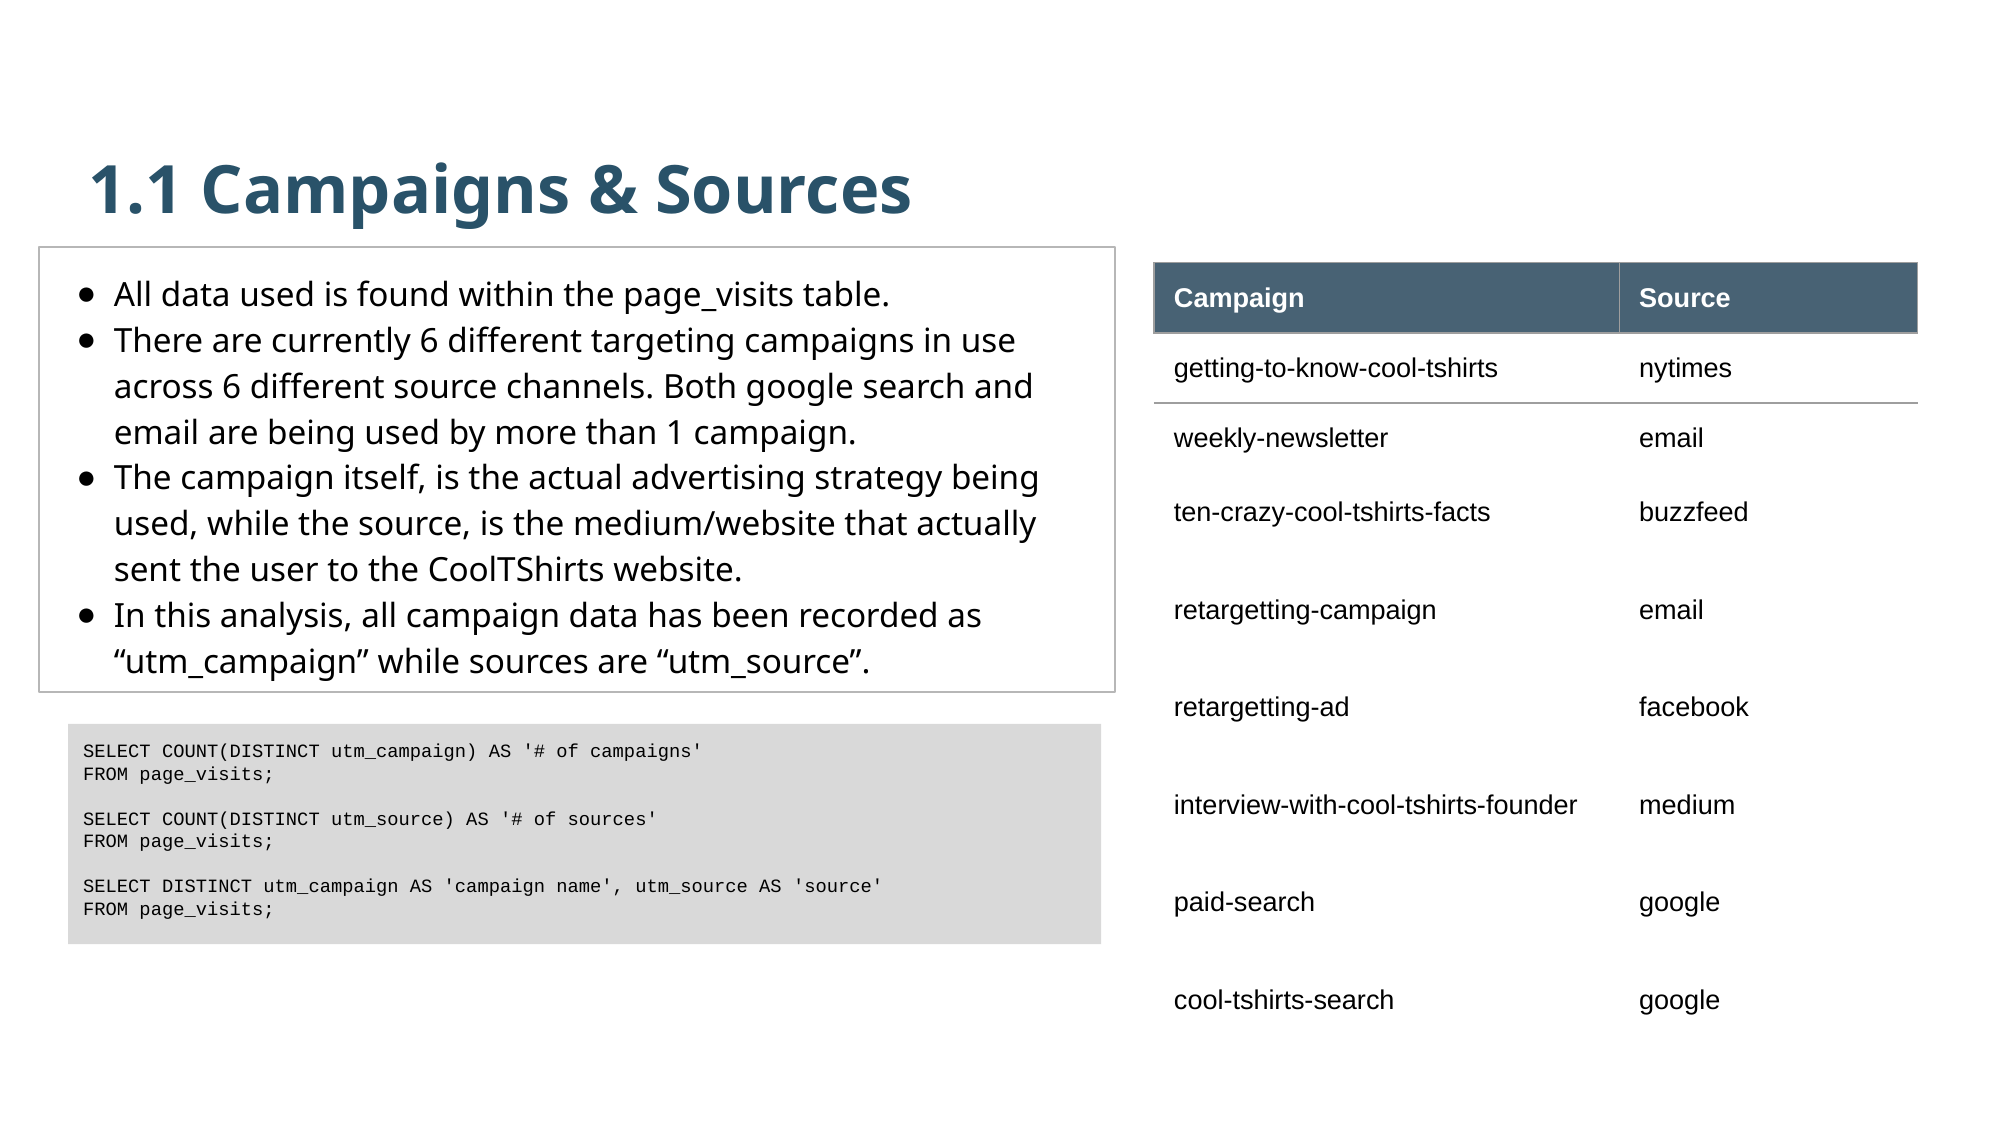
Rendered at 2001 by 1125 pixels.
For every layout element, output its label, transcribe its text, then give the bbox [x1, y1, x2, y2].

table_cell ten-crazy-cool-tshirts-facts [1154, 477, 1619, 575]
table_cell facebook [1619, 672, 1918, 770]
table_cell google [1619, 867, 1918, 965]
table_cell buzzfeed [1619, 477, 1918, 575]
table_header Source [1620, 263, 1917, 332]
text_box All data used is found within the page_visits table. There are currently 6 different targeting campaigns in use across 6 different source channels. Both google search and email are being used by more than 1 campaign. The campaign itself, is the actual advertising strategy being used, while the source, is the medium/website that actually sent the user to the CoolTShirts website. In this analysis, all campaign data has been recorded as “utm_campaign” while sources are “utm_source”. [38, 247, 1116, 692]
table_cell getting-to-know-cool-tshirts [1154, 334, 1619, 402]
text_box 1.1 Campaigns & Sources [68, 63, 1932, 248]
table_cell email [1619, 404, 1918, 477]
table_cell retargetting-ad [1154, 672, 1619, 770]
text_box SELECT COUNT(DISTINCT utm_campaign) AS '# of campaigns' FROM page_visits; SELECT COUNT(DISTINCT utm_source) AS '# of sources' FROM page_visits; SELECT DISTINCT utm_campaign AS 'campaign name', utm_source AS 'source' FROM page_visits; [68, 723, 1102, 945]
table_cell paid-search [1154, 867, 1619, 965]
table_cell email [1619, 575, 1918, 672]
table_cell medium [1619, 770, 1918, 867]
table_cell retargetting-campaign [1154, 575, 1619, 672]
table_header Campaign [1155, 263, 1619, 332]
table_cell google [1619, 965, 1918, 1063]
table_cell nytimes [1619, 334, 1918, 402]
table_cell cool-tshirts-search [1154, 965, 1619, 1063]
table_cell interview-with-cool-tshirts-founder [1154, 770, 1619, 867]
table_cell weekly-newsletter [1154, 404, 1619, 477]
